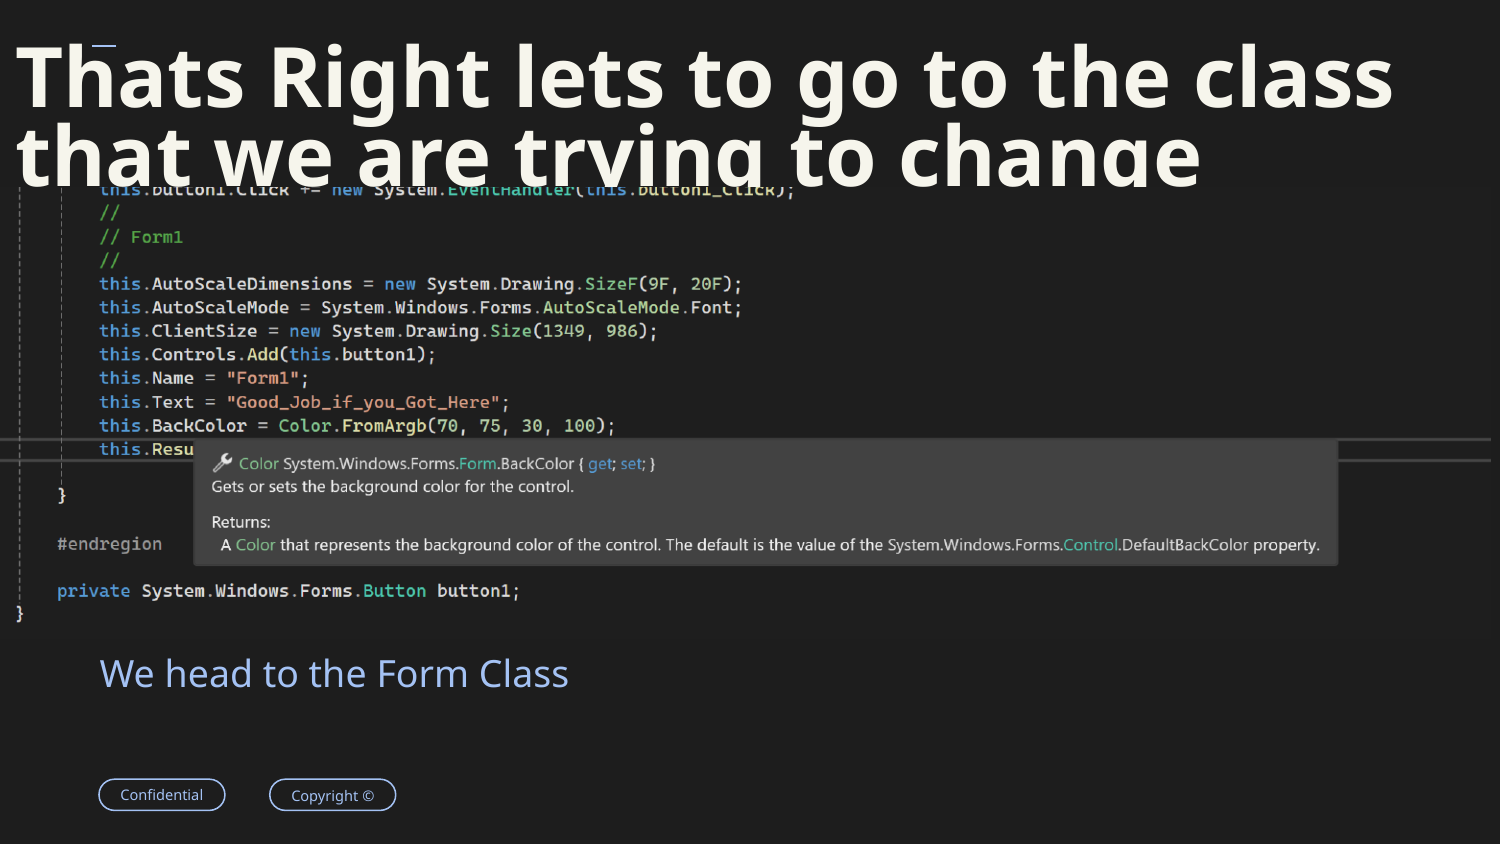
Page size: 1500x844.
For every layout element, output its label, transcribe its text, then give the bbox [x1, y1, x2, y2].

title Thats Right lets to go to the class that we are trying to change [0, 28, 1500, 306]
picture [0, 187, 1491, 640]
title We head to the Form Class [84, 647, 619, 785]
